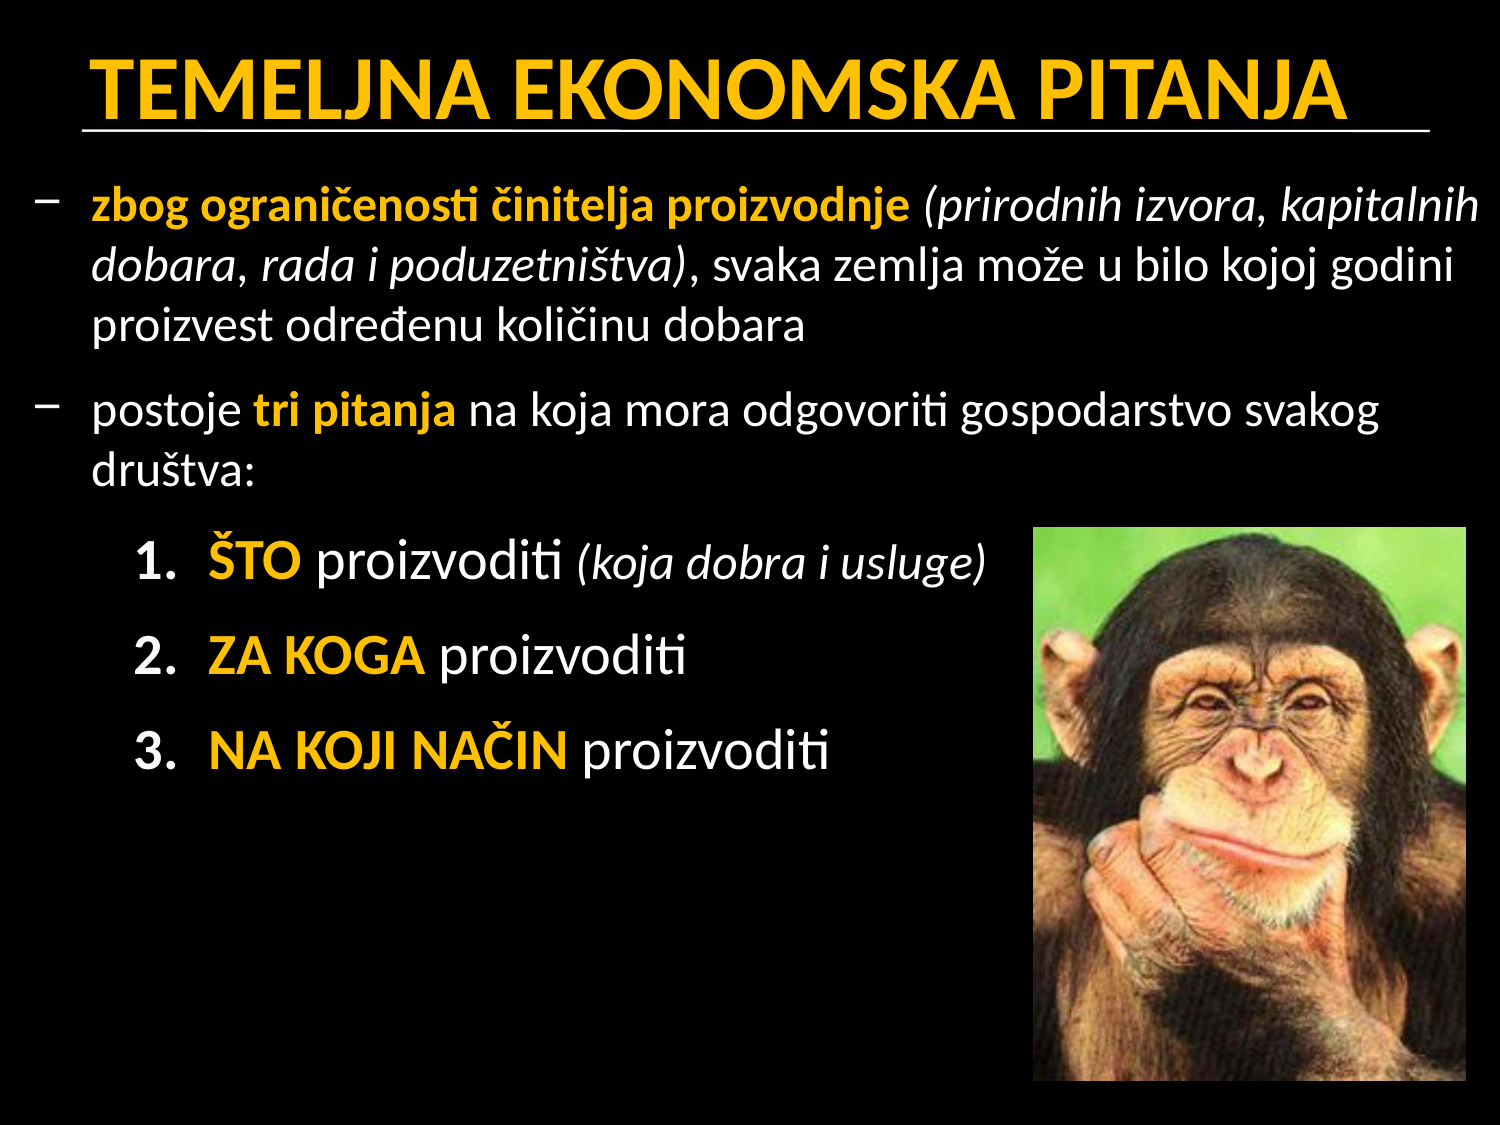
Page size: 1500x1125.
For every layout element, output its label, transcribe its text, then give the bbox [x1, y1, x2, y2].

list zbog ograničenosti činitelja proizvodnje (prirodnih izvora, kapitalnih dobara, rada i poduzetništva), svaka zemlja može u bilo kojoj godini proizvest određenu količinu dobara postoje tri pitanja na koja mora odgovoriti gospodarstvo svakog društva: ŠTO proizvoditi (koja dobra i usluge) ZA KOGA proizvoditi NA KOJI NAČIN proizvoditi [0, 163, 1500, 1125]
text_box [1015, 508, 1500, 1116]
title TEMELJNA EKONOMSKA PITANJA [75, 11, 1454, 155]
picture [1033, 526, 1466, 1081]
